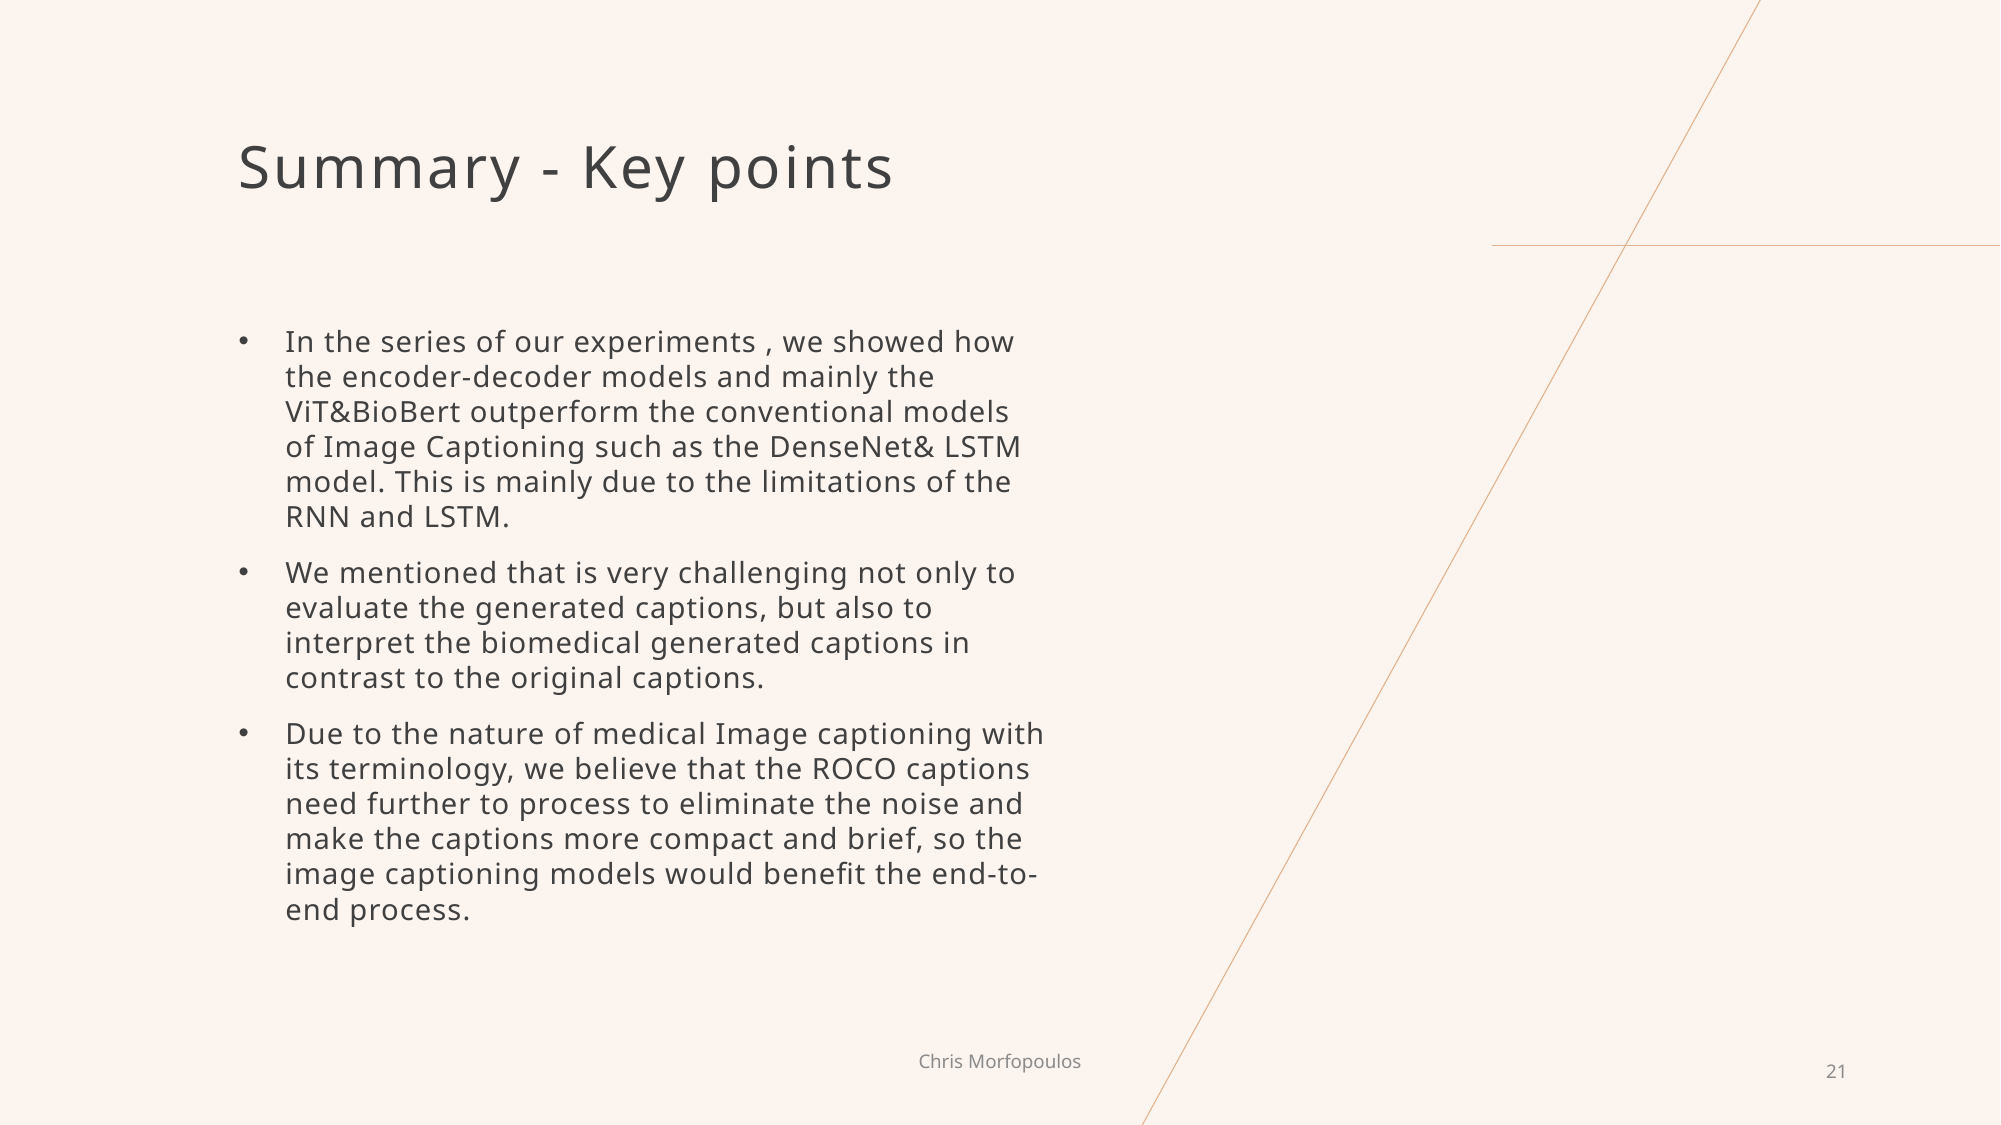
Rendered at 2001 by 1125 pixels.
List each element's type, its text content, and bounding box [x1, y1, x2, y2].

list In the series of our experiments , we showed how the encoder-decoder models and mainly the ViT&BioBert outperform the conventional models of Image Captioning such as the DenseNet& LSTM model. This is mainly due to the limitations of the RNN and LSTM. We mentioned that is very challenging not only to evaluate the generated captions, but also to interpret the biomedical generated captions in contrast to the original captions. Due to the nature of medical Image captioning with its terminology, we believe that the ROCO captions need further to process to eliminate the noise and make the captions more compact and brief, so the image captioning models would benefit the end-to-end process. [223, 315, 1062, 962]
slide_number 21 [1412, 1042, 1863, 1103]
footer Chris Morfopoulos [857, 1042, 1143, 1103]
title Summary - Key points [223, 101, 1062, 209]
